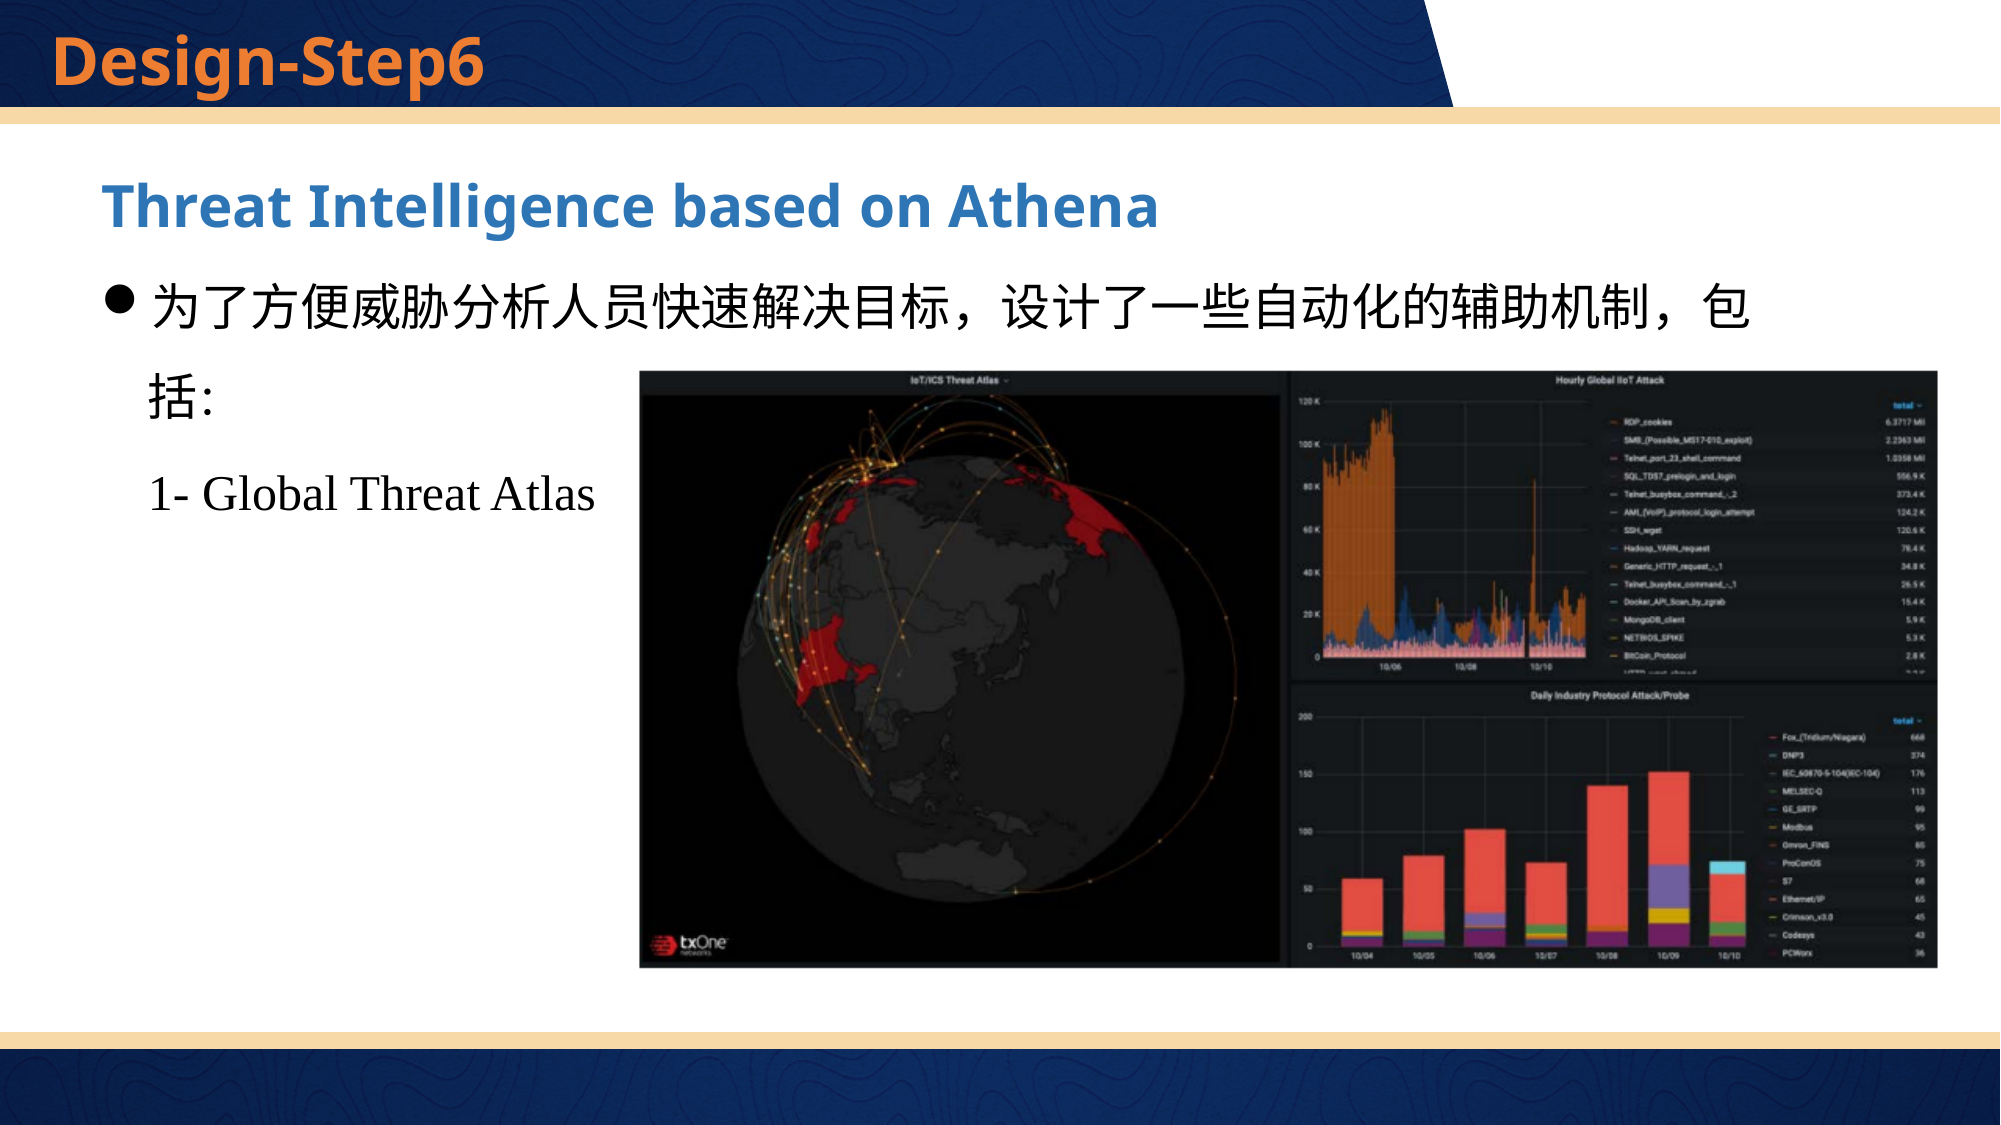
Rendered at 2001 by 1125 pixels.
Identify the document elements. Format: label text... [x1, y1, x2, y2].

text_box Threat Intelligence based on Athena [86, 161, 1343, 247]
picture [0, 0, 1457, 115]
text_box 1- Global Threat Atlas [133, 452, 635, 528]
text_box 为了方便威胁分析人员快速解决目标，设计了一些自动化的辅助机制，包括： [86, 238, 1772, 433]
picture [0, 1041, 2000, 1125]
picture [635, 368, 1941, 974]
